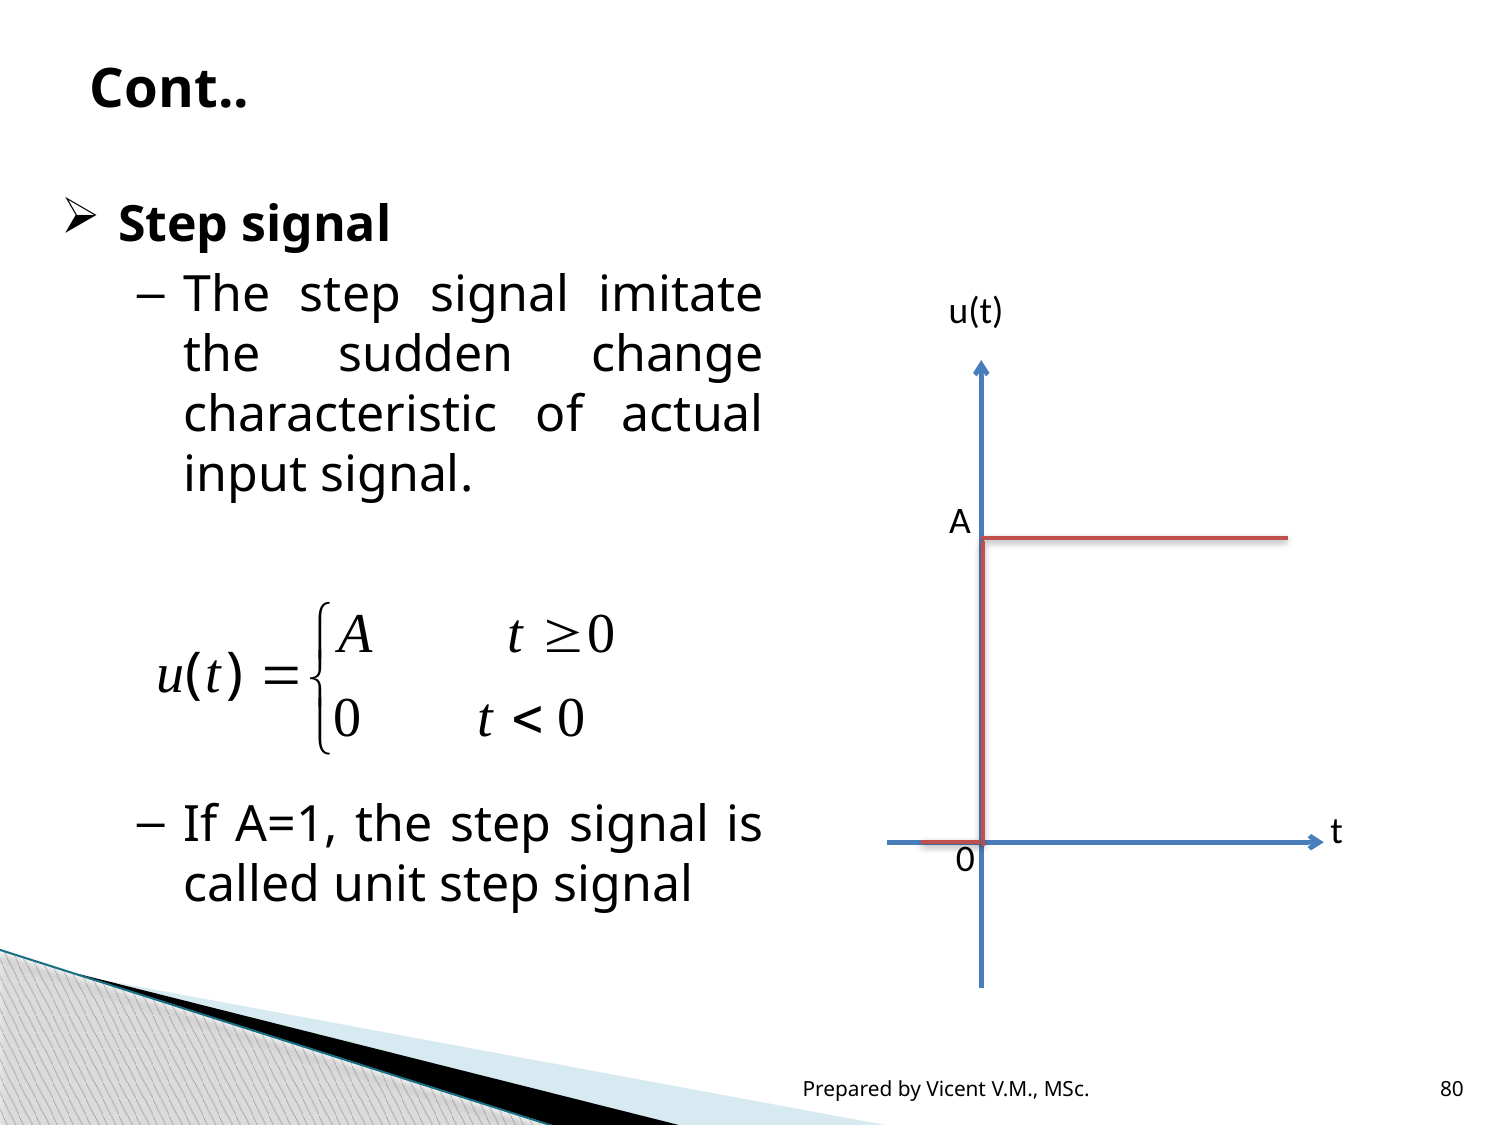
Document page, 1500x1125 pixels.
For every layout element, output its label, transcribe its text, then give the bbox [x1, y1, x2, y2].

footer Prepared by Vicent V.M., MSc. [718, 1051, 1105, 1112]
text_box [886, 278, 1359, 988]
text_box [147, 591, 625, 766]
title Cont.. [75, 45, 1425, 126]
text_box Step signal The step signal imitate the sudden change characteristic of actual input signal. If A=1, the step signal is called unit step signal [46, 184, 780, 1094]
slide_number 80 [1418, 1051, 1479, 1112]
